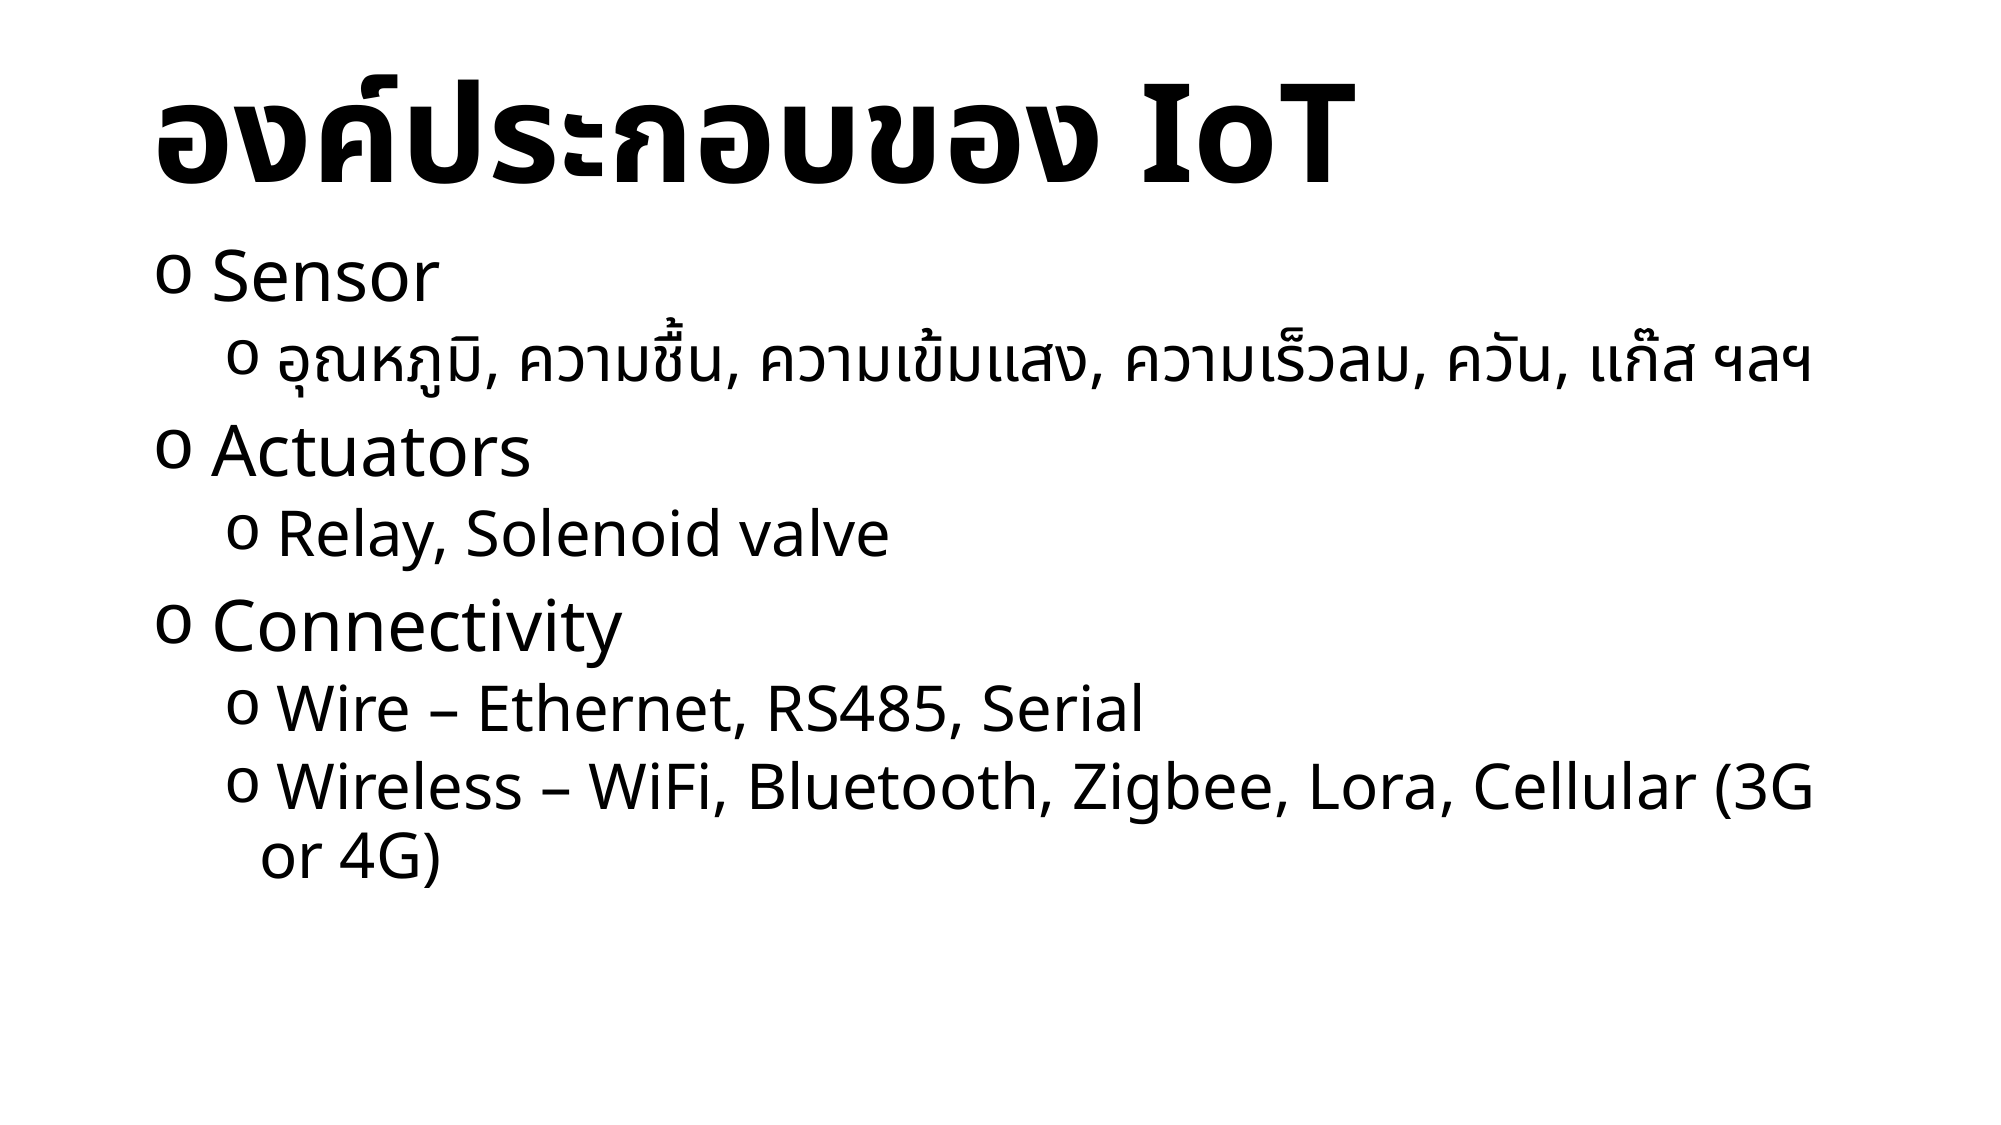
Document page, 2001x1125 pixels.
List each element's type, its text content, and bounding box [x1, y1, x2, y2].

title องค์ประกอบของ IoT [137, 29, 1863, 232]
list Sensor อุณหภูมิ, ความชื้น, ความเข้มแสง, ความเร็วลม, ควัน, แก๊ส ฯลฯ Actuators Relay, Solenoid valve Connectivity Wire – Ethernet, RS485, Serial Wireless – WiFi, Bluetooth, Zigbee, Lora, Cellular (3G or 4G) [137, 232, 1863, 947]
